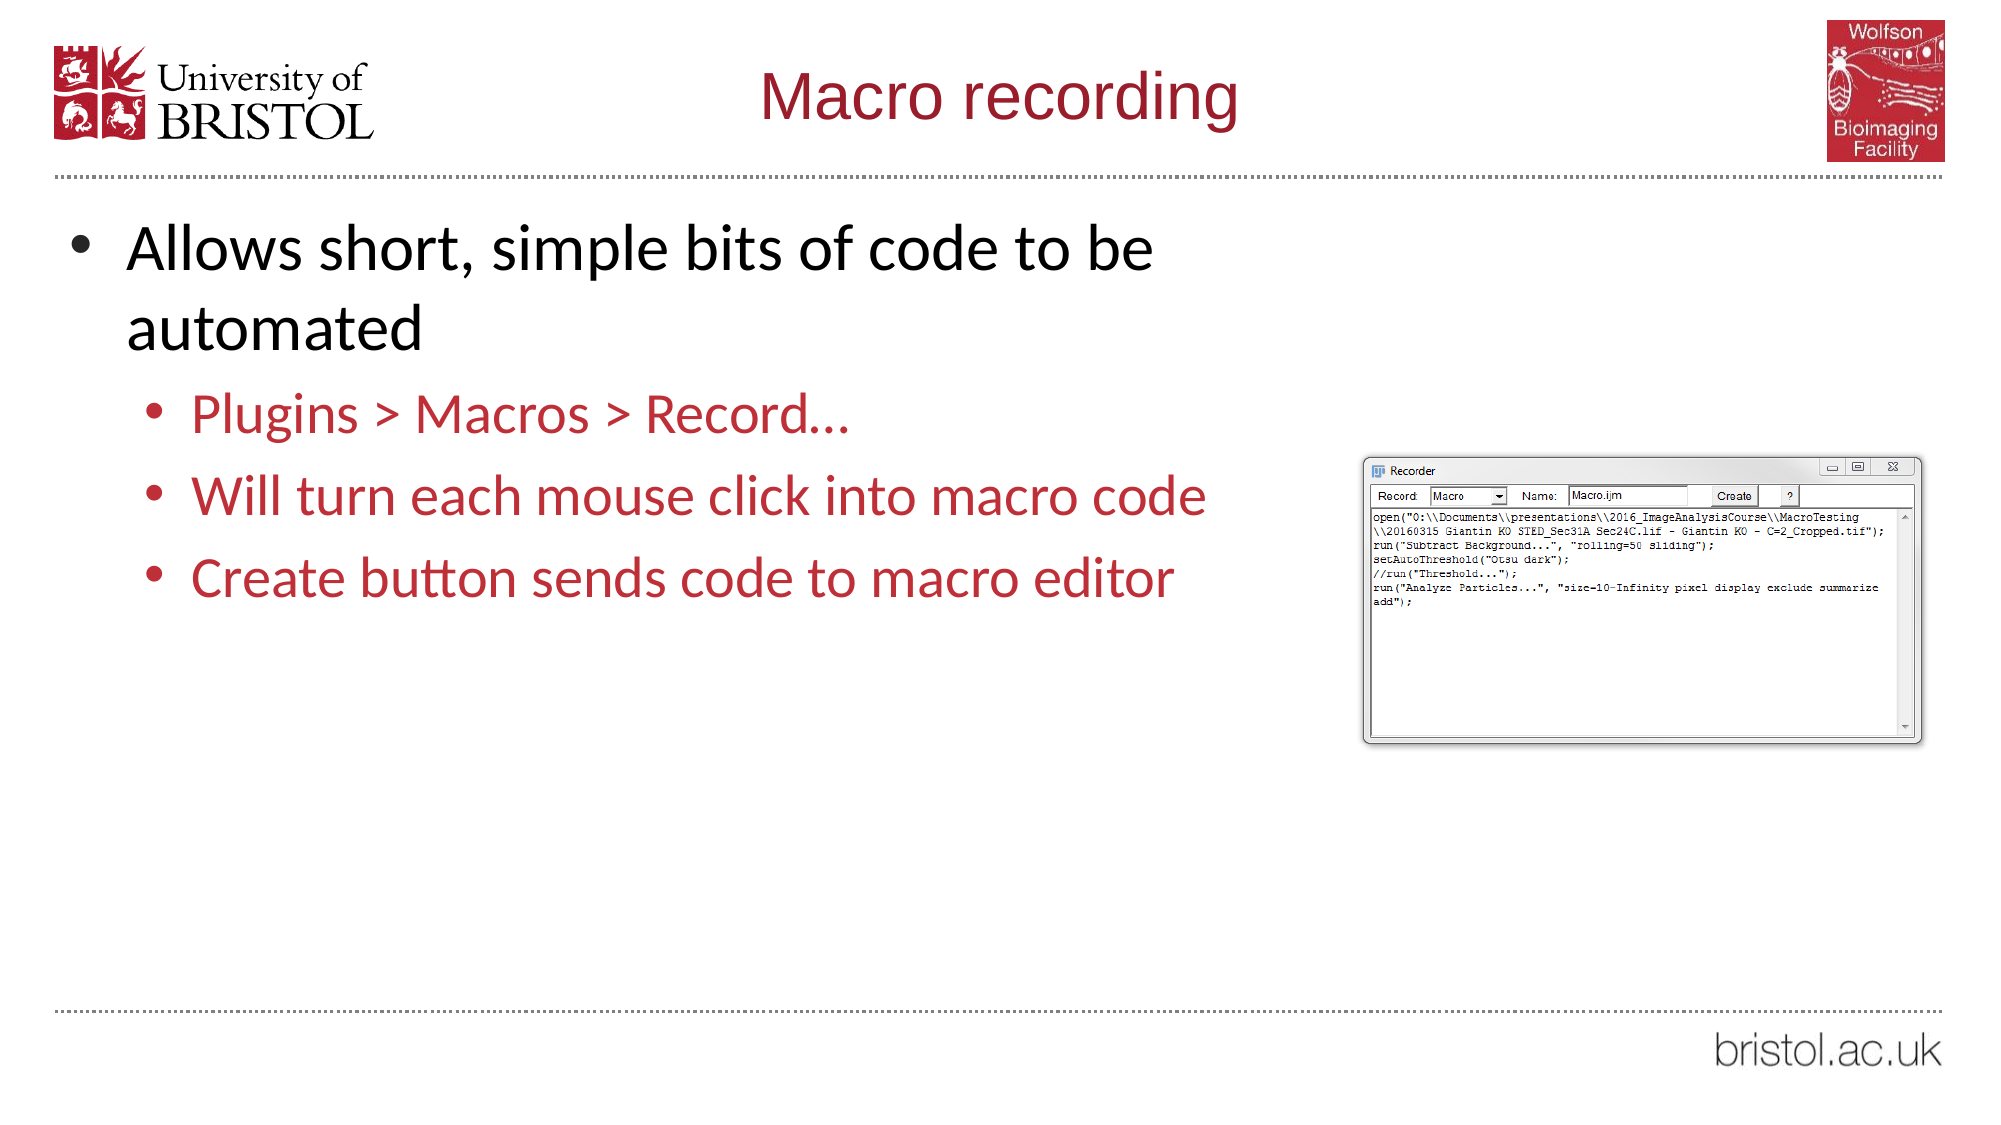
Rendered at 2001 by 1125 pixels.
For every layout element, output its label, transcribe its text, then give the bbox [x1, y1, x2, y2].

list Allows short, simple bits of code to be automated Plugins > Macros > Record… Will turn each mouse click into macro code Create button sends code to macro editor [55, 196, 1304, 1005]
title Macro recording [396, 41, 1604, 140]
picture [1350, 446, 1941, 755]
picture [1827, 20, 1945, 162]
picture [54, 46, 374, 140]
picture [1700, 1023, 1945, 1080]
